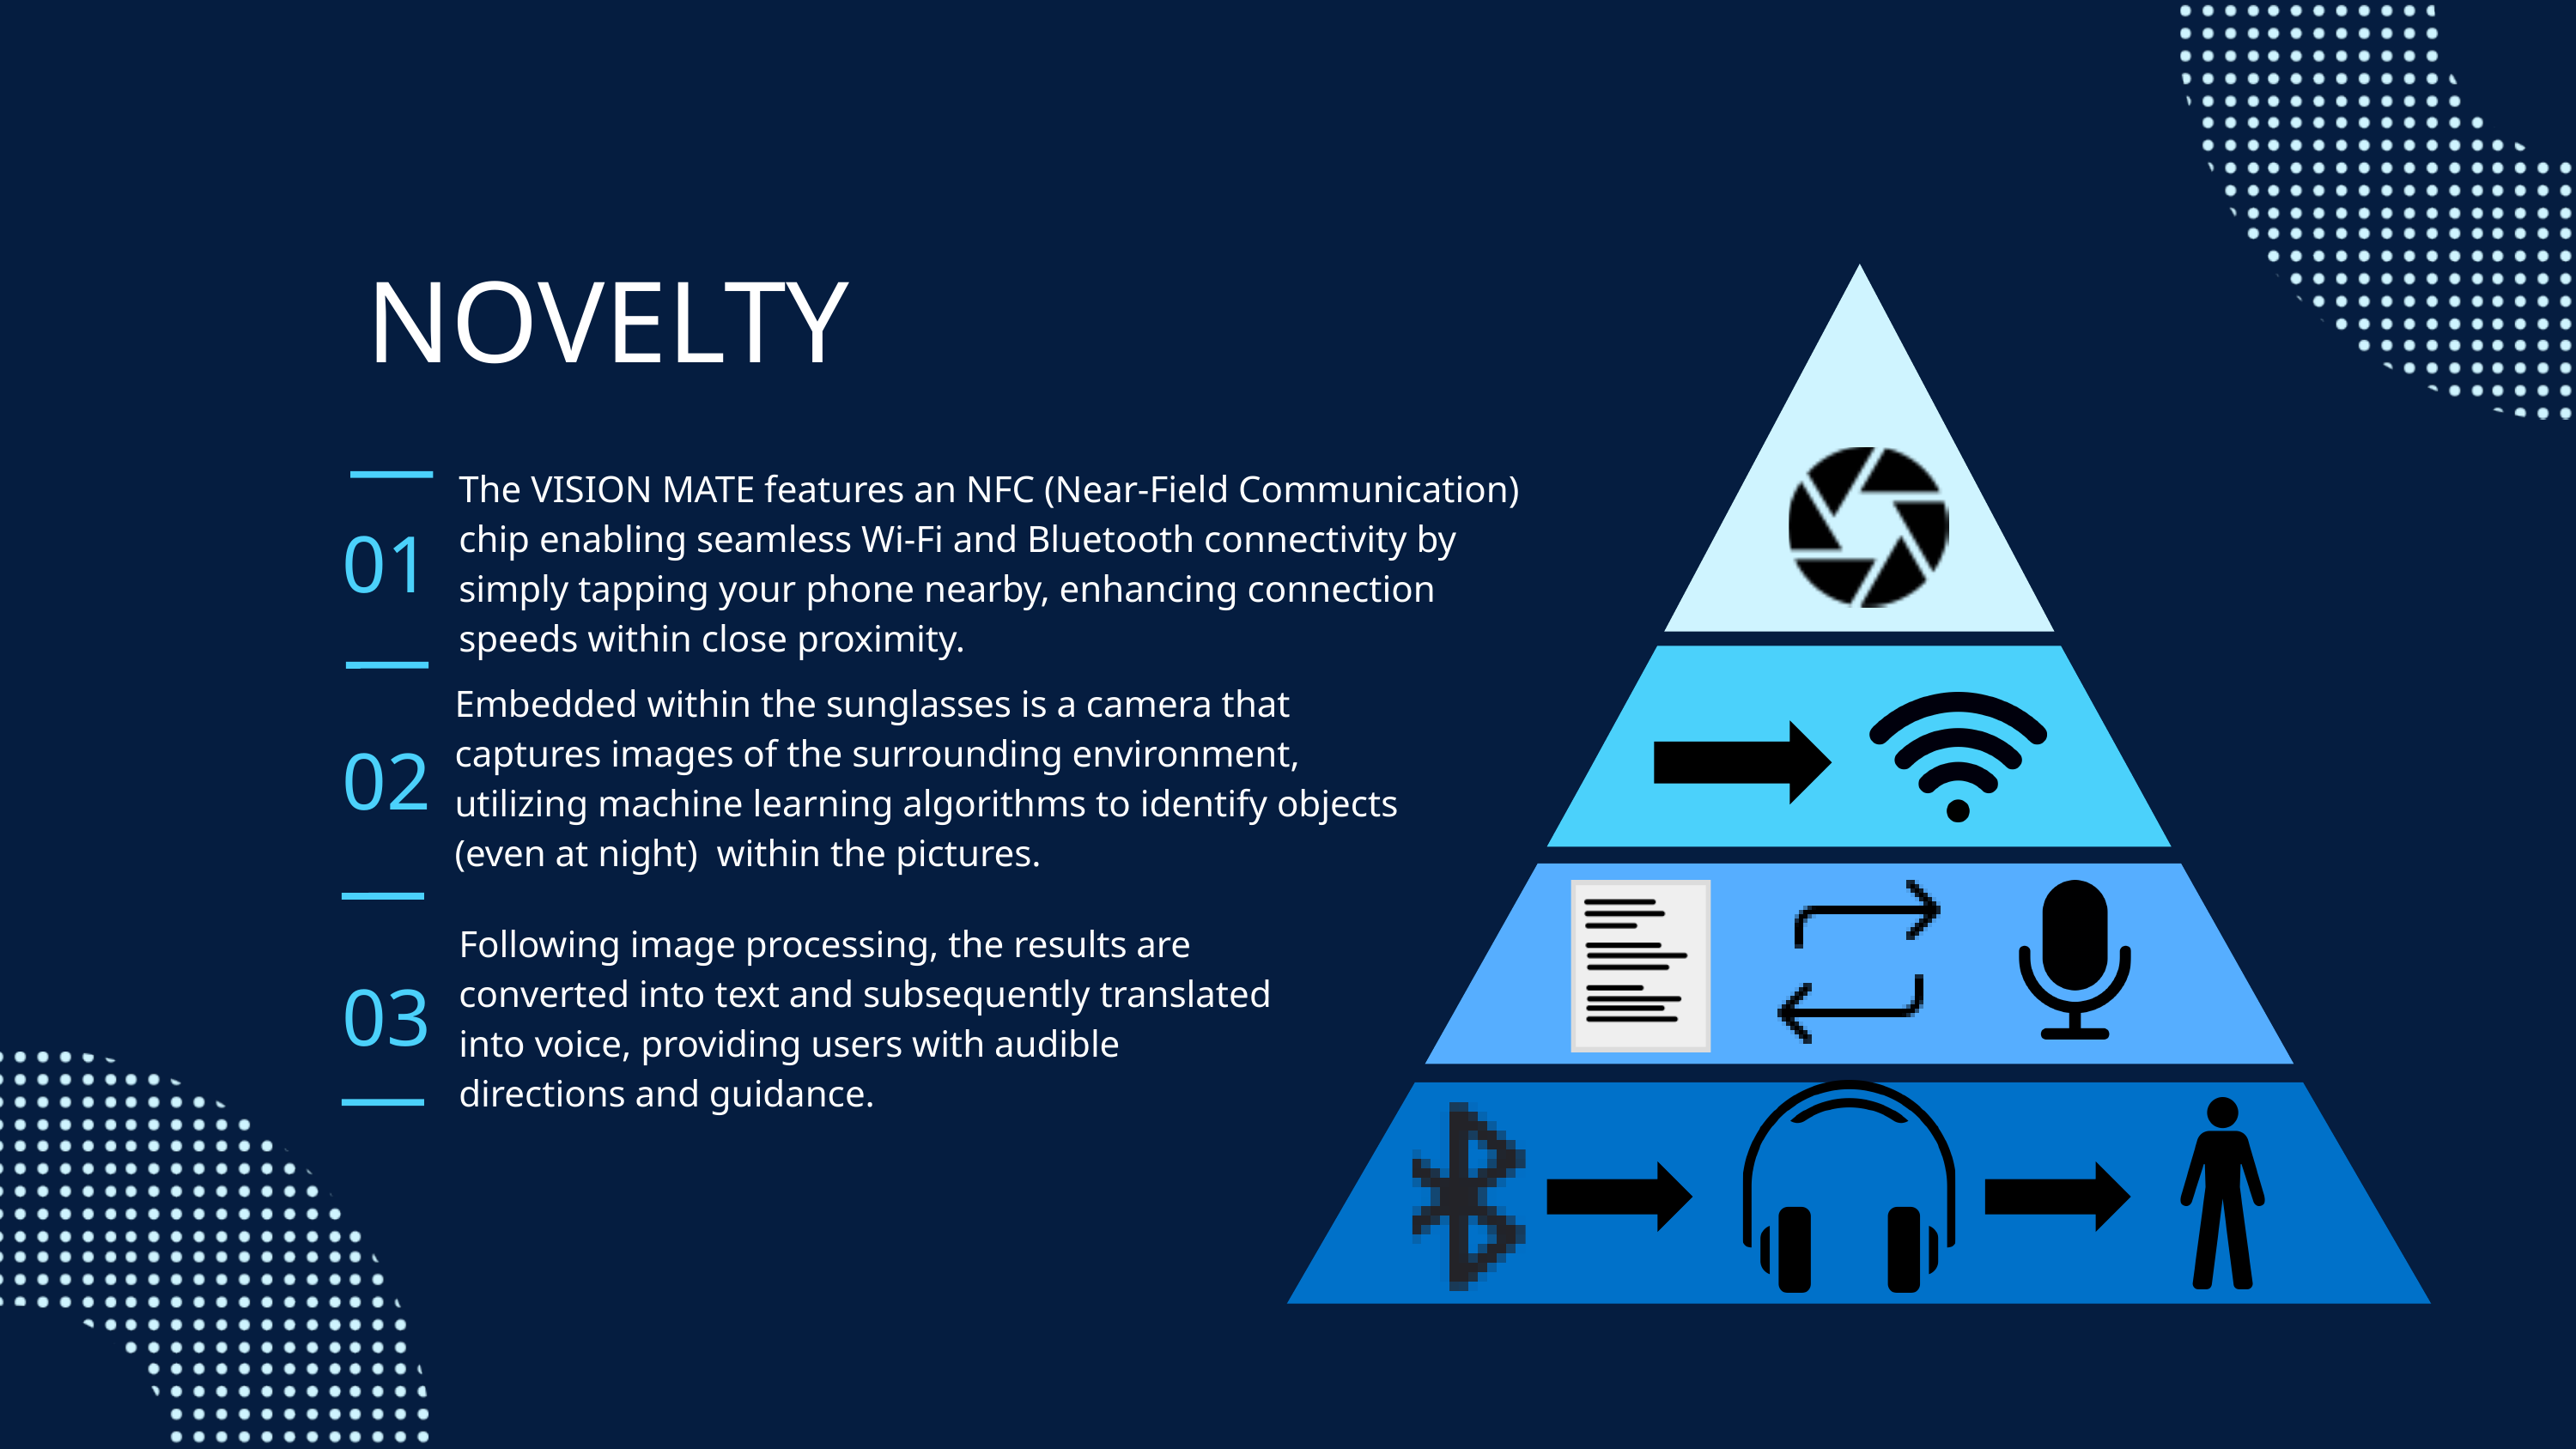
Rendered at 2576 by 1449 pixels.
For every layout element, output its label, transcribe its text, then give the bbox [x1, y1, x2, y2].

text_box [1654, 720, 1832, 805]
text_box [1546, 1161, 1693, 1233]
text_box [1984, 1161, 2131, 1233]
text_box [1425, 863, 2294, 1064]
text_box Following image processing, the results are converted into text and subsequently translated into voice, providing users with audible directions and guidance. [459, 914, 1288, 1114]
text_box [0, 1052, 429, 1449]
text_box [1286, 1082, 2432, 1304]
text_box NOVELTY [365, 250, 1183, 385]
text_box [2180, 0, 2576, 420]
text_box 03 [319, 954, 455, 1062]
text_box 02 [319, 718, 454, 826]
text_box 01 [319, 500, 455, 609]
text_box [1546, 646, 2172, 847]
text_box Embedded within the sunglasses is a camera that captures images of the surrounding environment, utilizing machine learning algorithms to identify objects (even at night) within the pictures. [454, 675, 1407, 875]
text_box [1663, 263, 2055, 632]
text_box The VISION MATE features an NFC (Near-Field Communication) chip enabling seamless Wi-Fi and Bluetooth connectivity by simply tapping your phone nearby, enhancing connection speeds within close proximity. [459, 409, 1526, 709]
